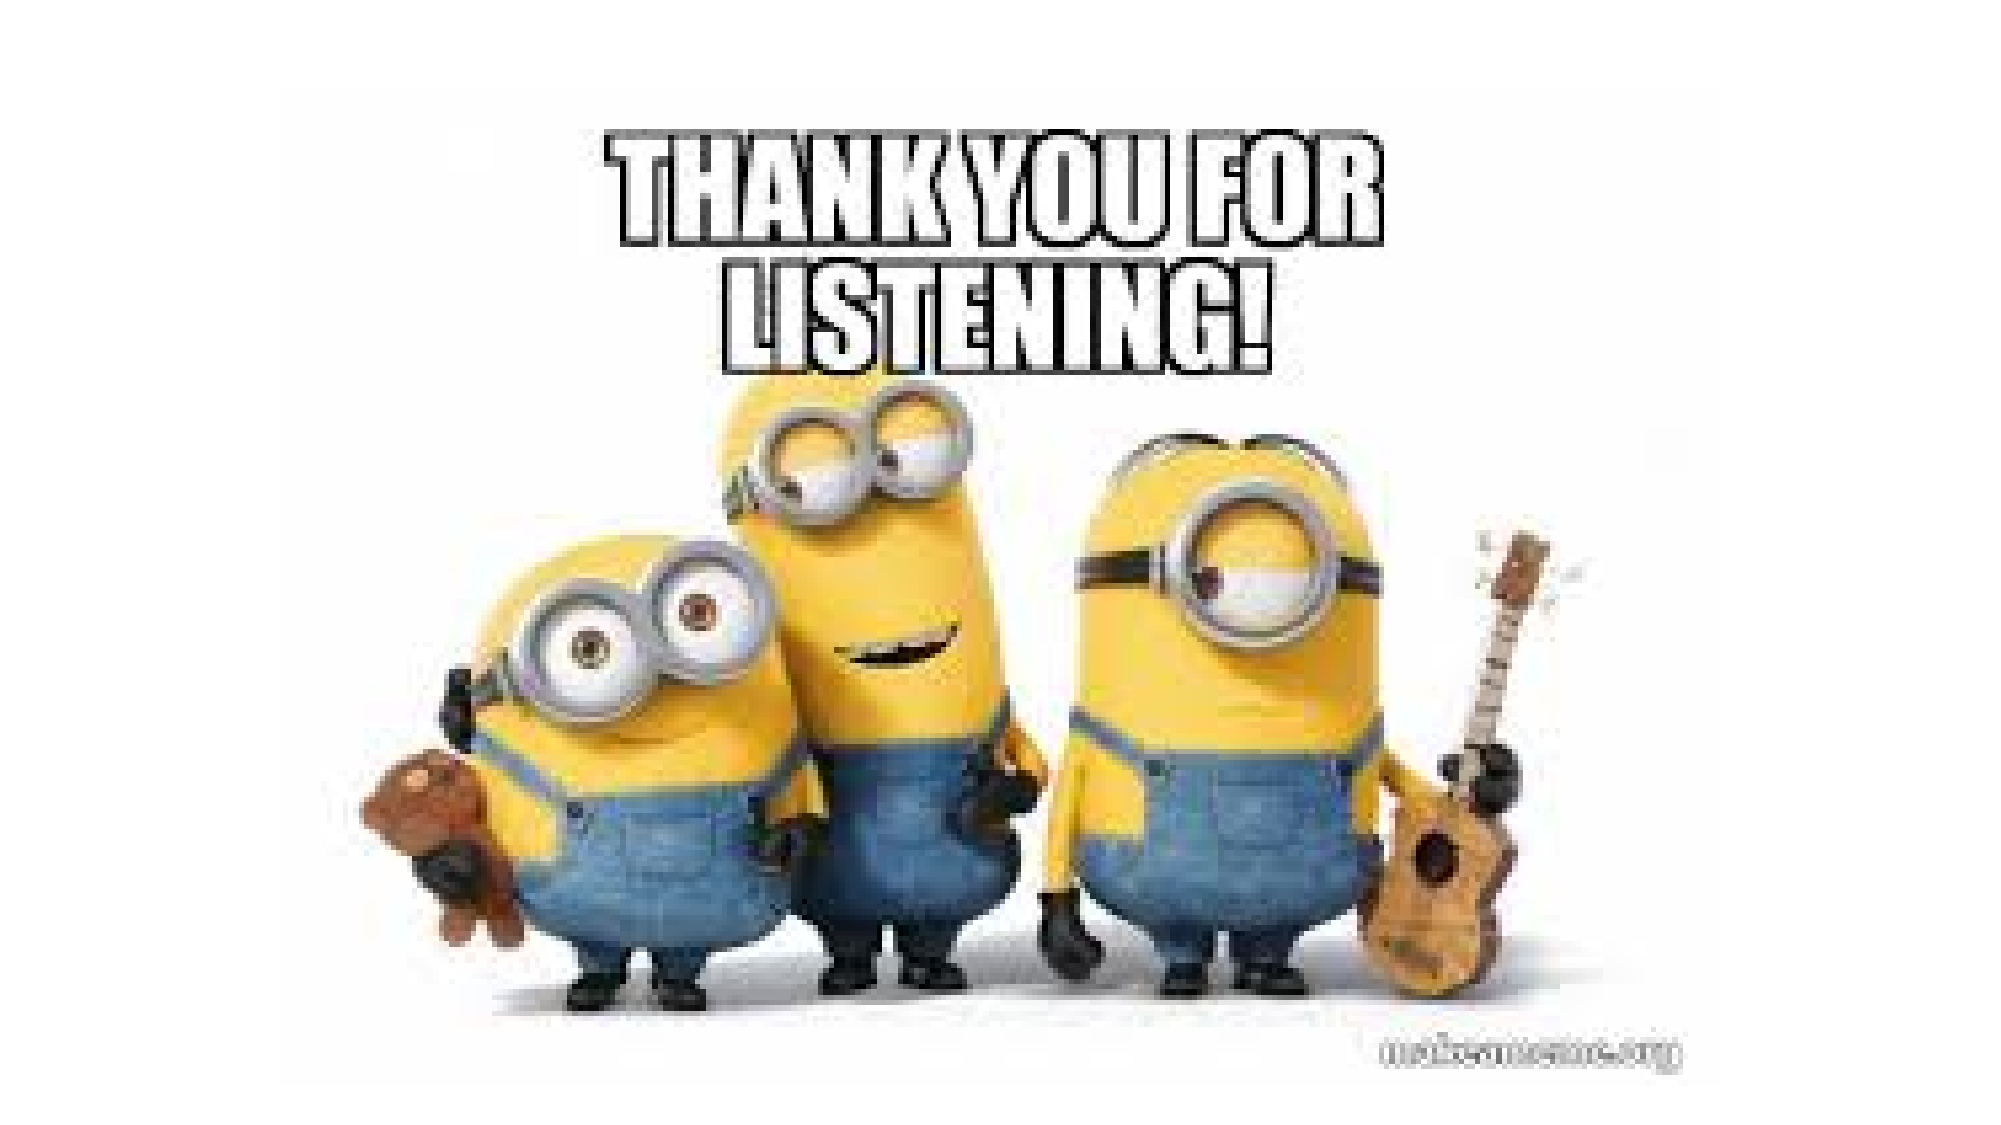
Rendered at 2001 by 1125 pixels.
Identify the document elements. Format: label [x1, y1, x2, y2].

picture [278, 86, 1722, 1087]
